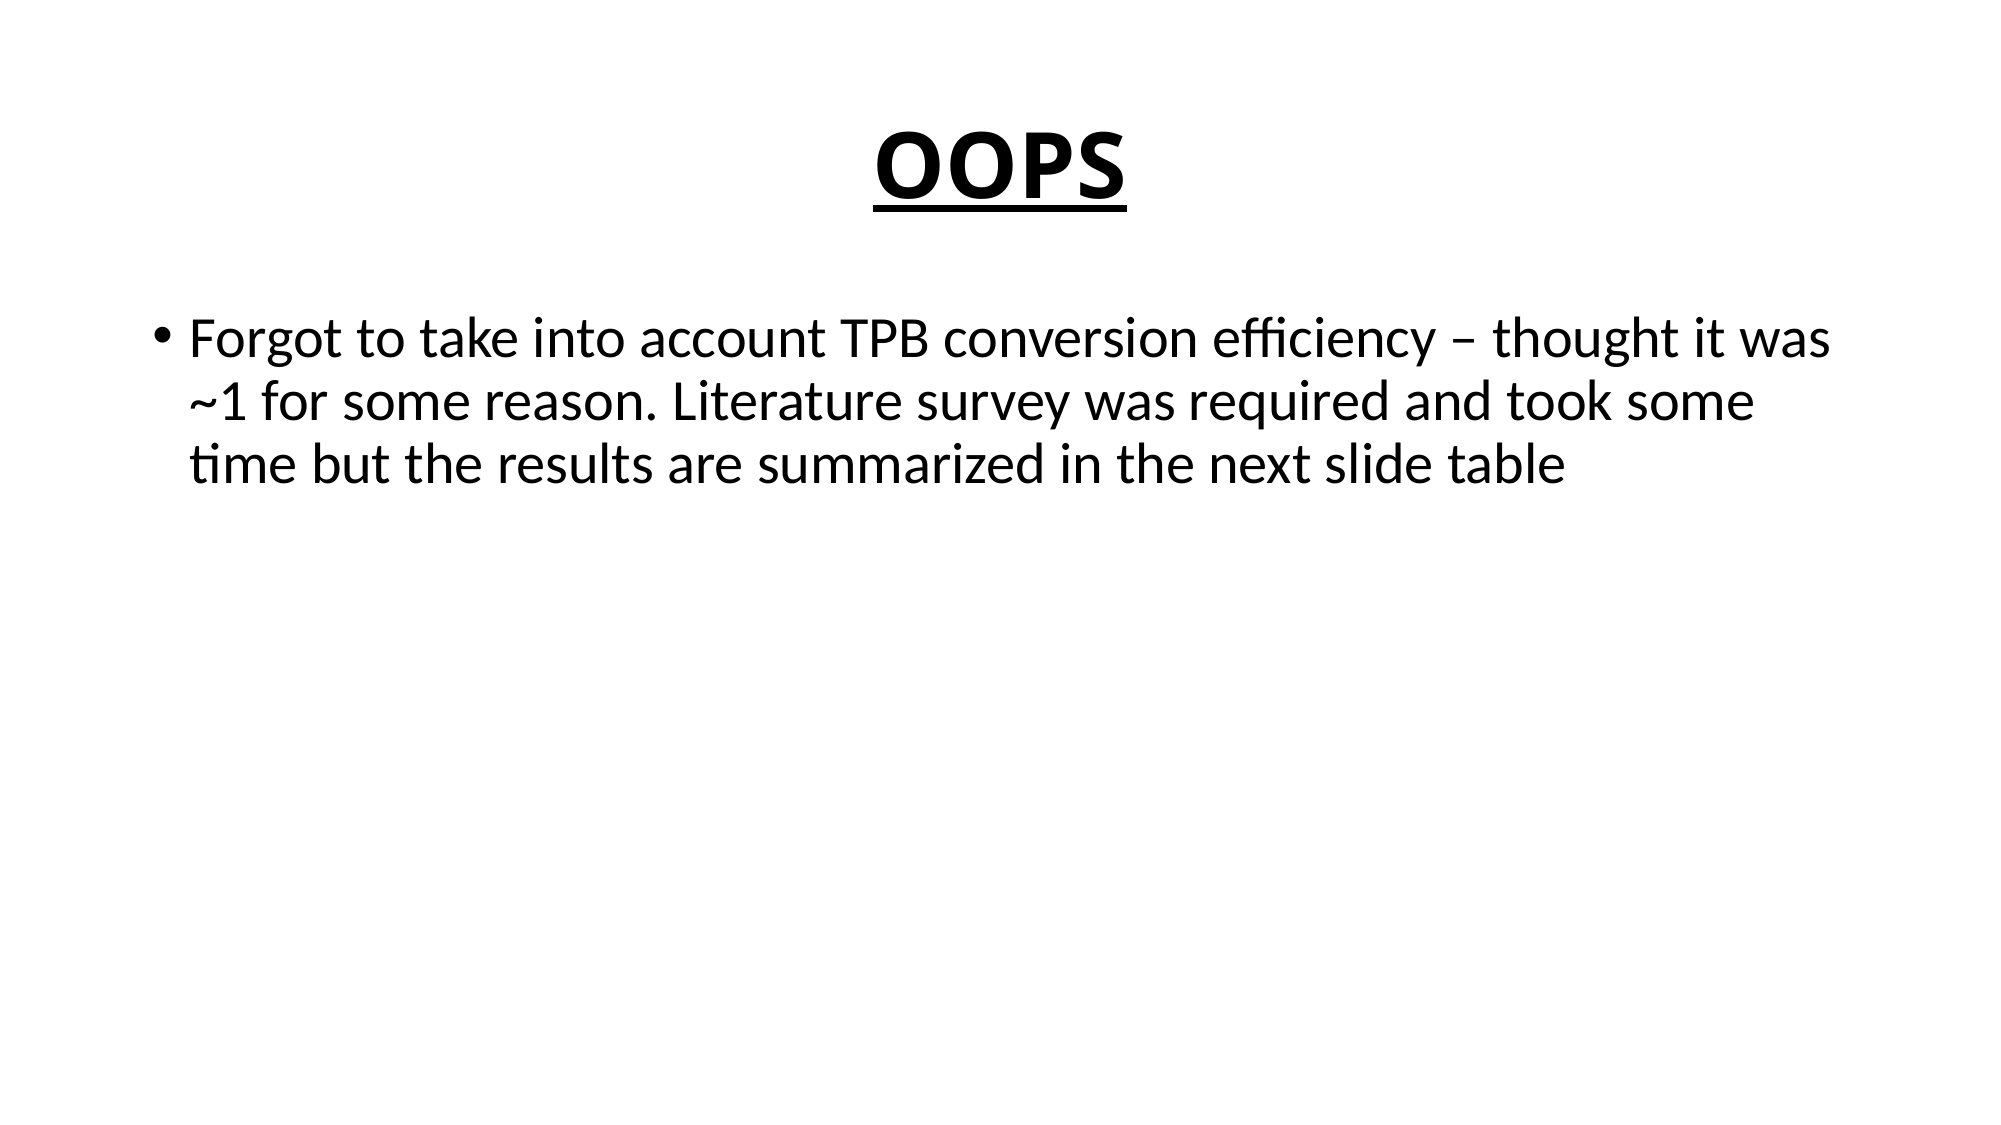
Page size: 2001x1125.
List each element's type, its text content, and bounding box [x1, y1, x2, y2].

title OOPS [137, 59, 1863, 278]
list Forgot to take into account TPB conversion efficiency – thought it was ~1 for some reason. Literature survey was required and took some time but the results are summarized in the next slide table [137, 299, 1863, 1014]
